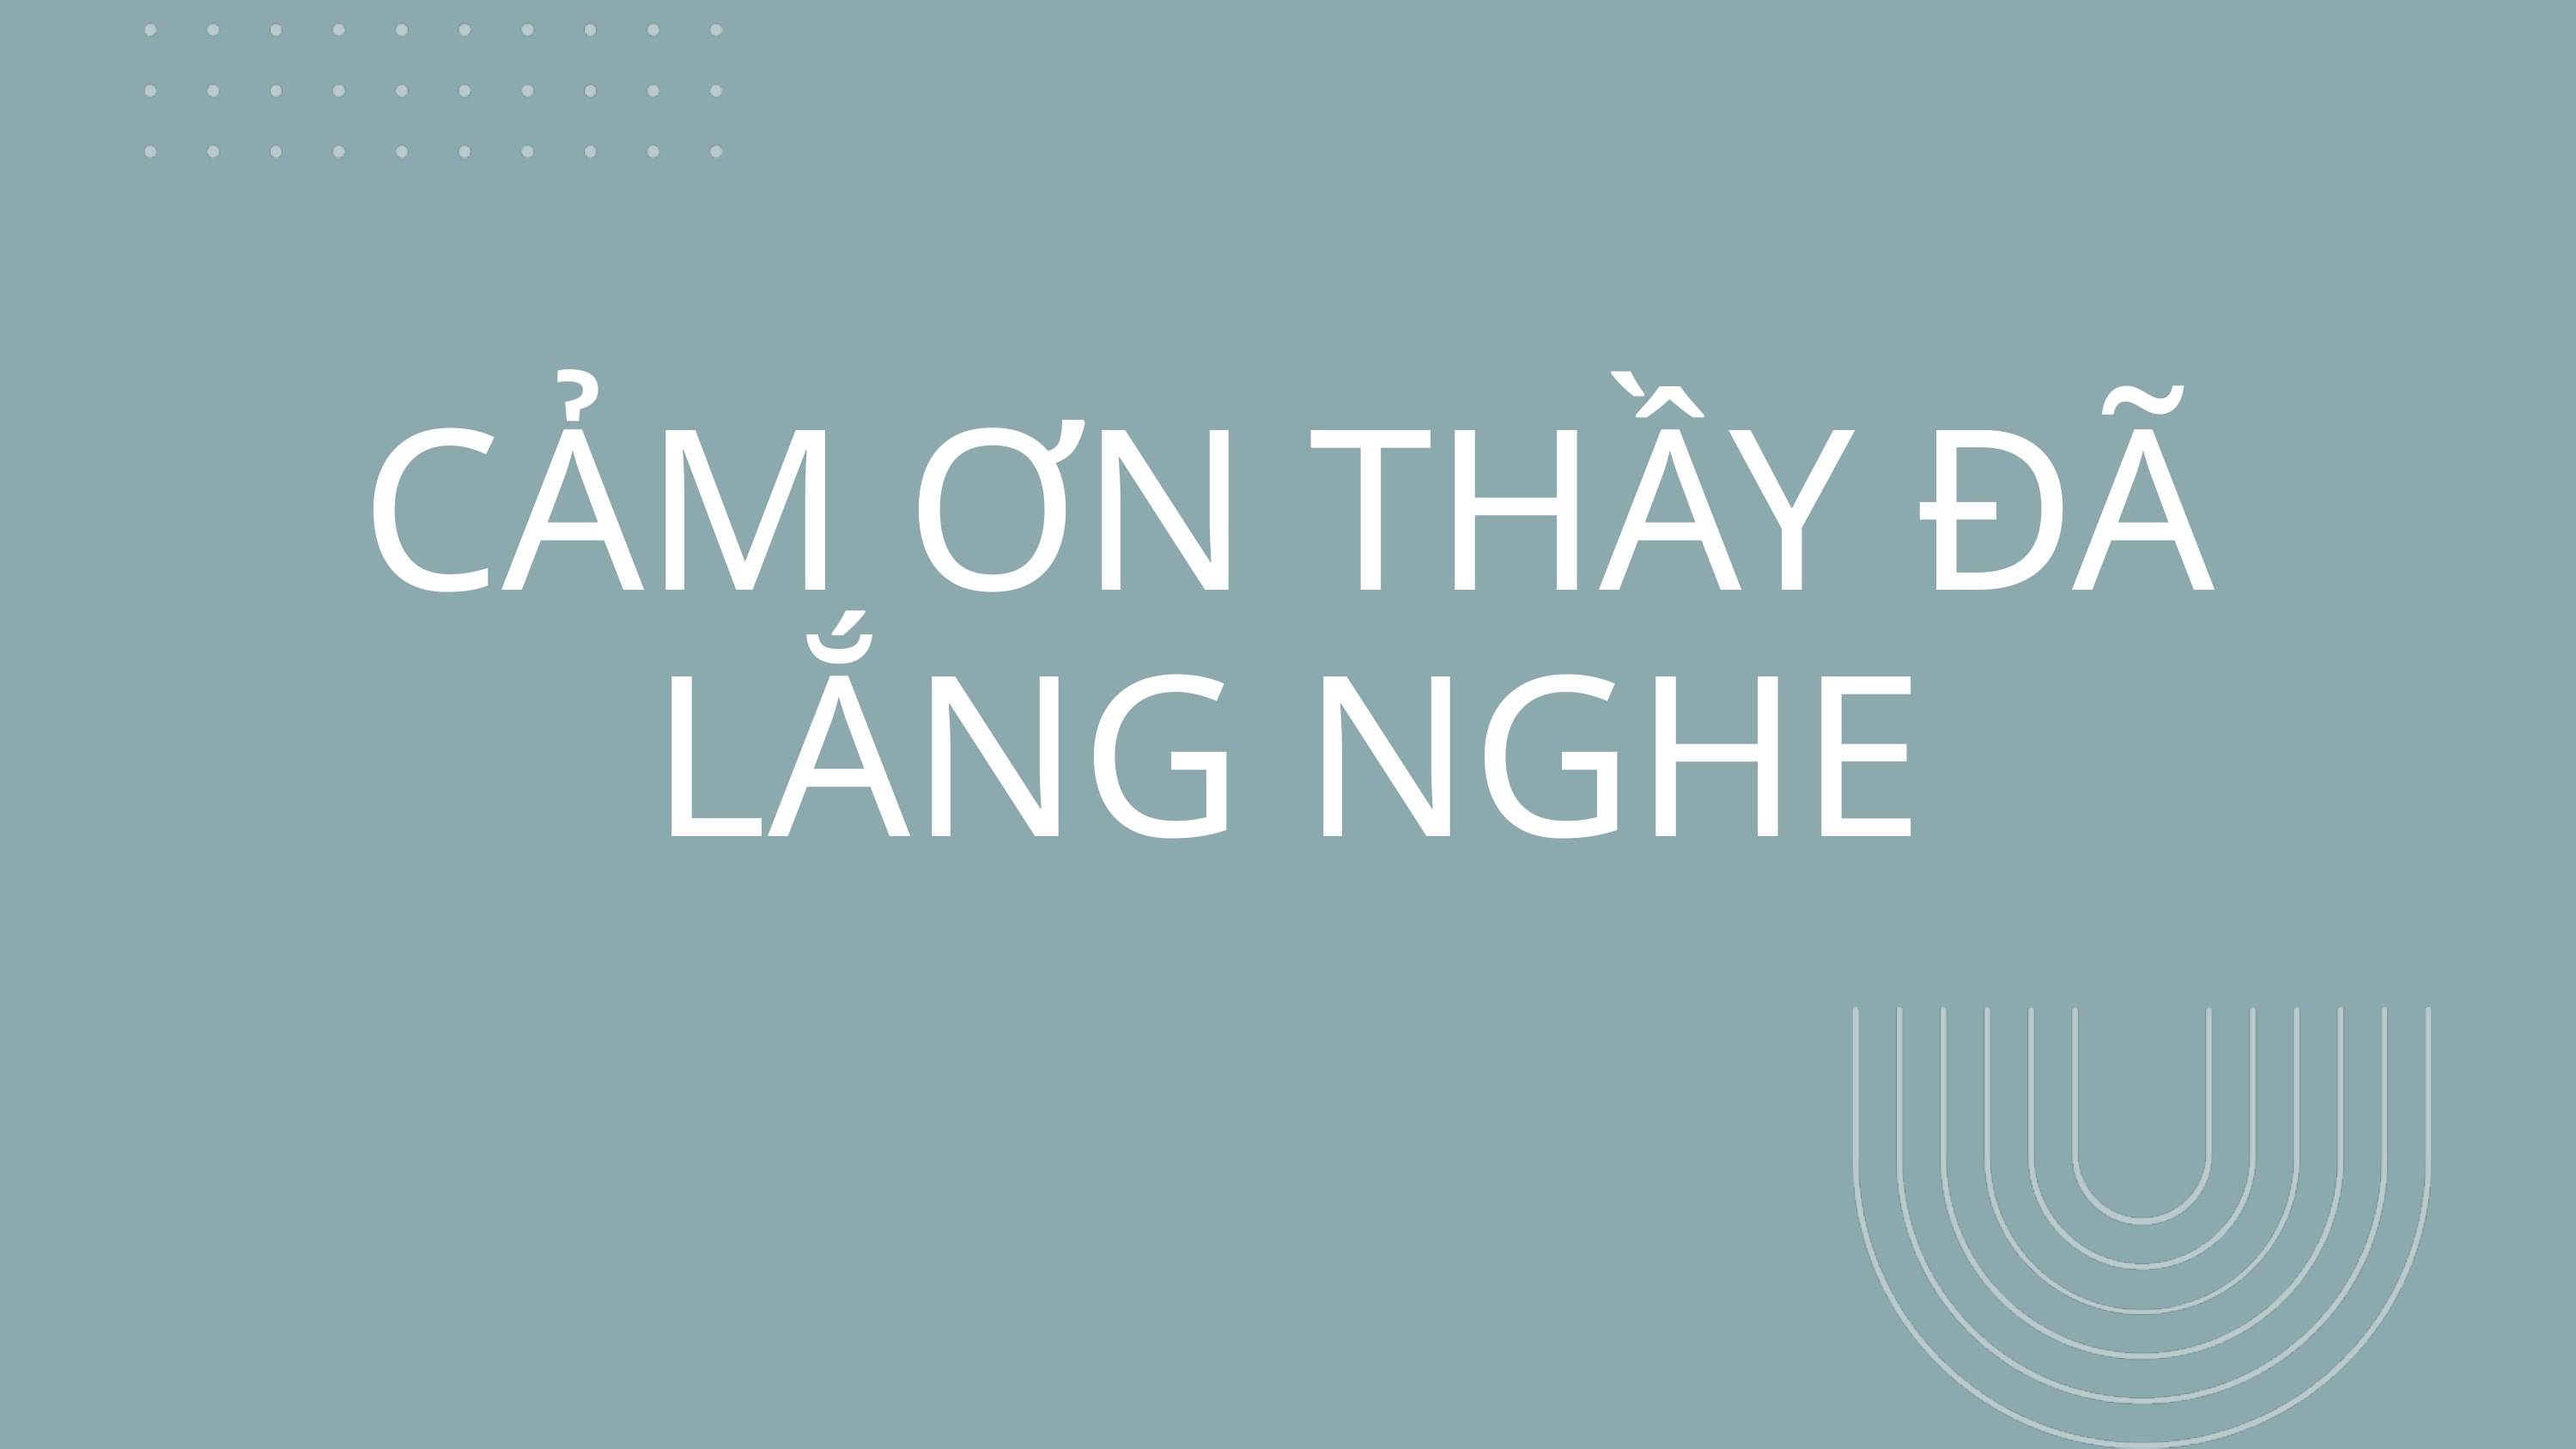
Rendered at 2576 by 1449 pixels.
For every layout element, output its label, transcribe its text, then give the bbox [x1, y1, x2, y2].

text_box [1853, 1007, 2432, 1449]
text_box [144, 0, 723, 159]
text_box CẢM ƠN THẦY ĐÃ LẮNG NGHE [200, 389, 2376, 882]
